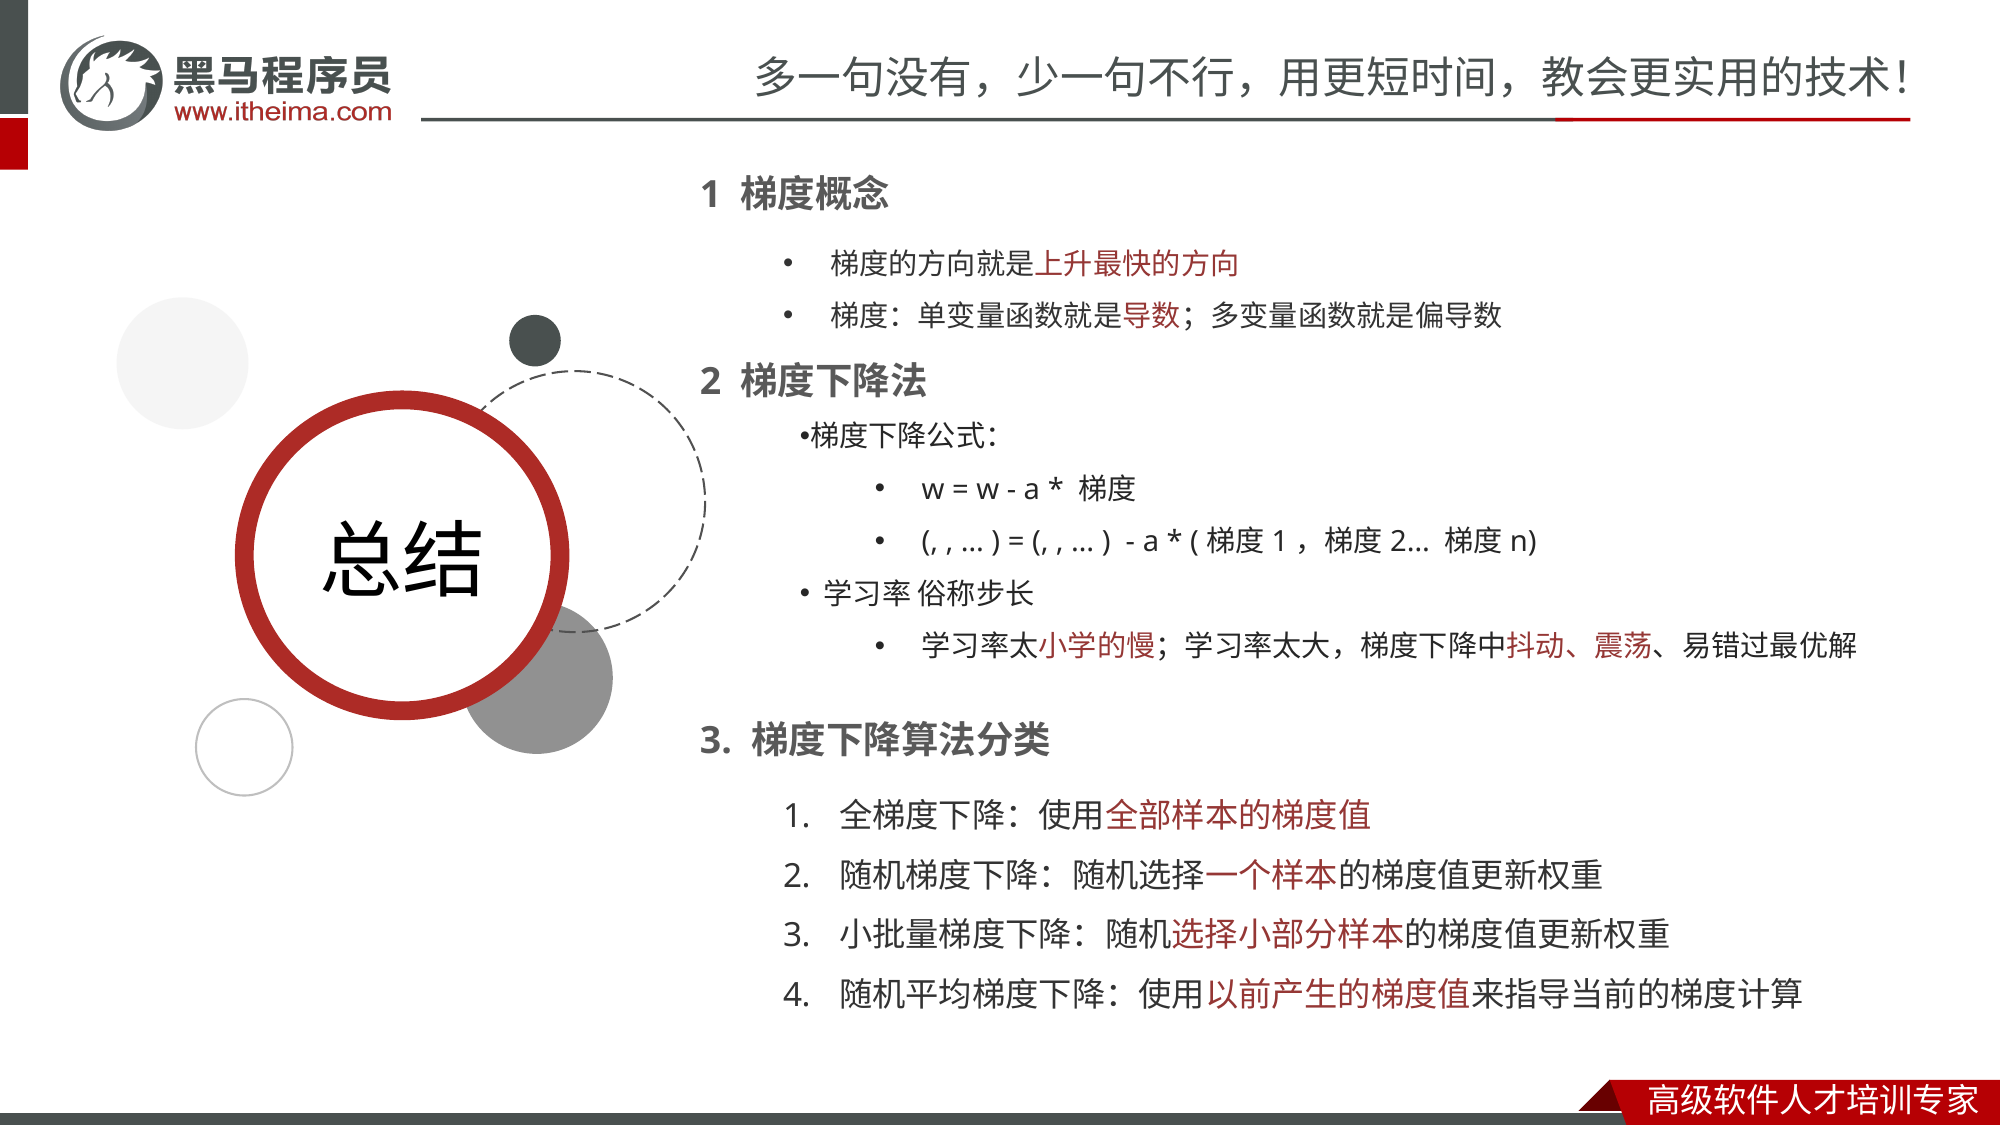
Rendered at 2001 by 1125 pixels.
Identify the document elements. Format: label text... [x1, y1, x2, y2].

text_box 1 梯度概念 [685, 162, 1603, 223]
text_box 全梯度下降：使用全部样本的梯度值 随机梯度下降：随机选择一个样本的梯度值更新权重 小批量梯度下降：随机选择小部分样本的梯度值更新权重 随机平均梯度下降：使用以前产生的梯度值来指导当前的梯度计算 [768, 766, 1928, 1021]
picture [14, 0, 453, 179]
text_box 3. 梯度下降算法分类 [685, 709, 1603, 769]
text_box 梯度的方向就是上升最快的方向 梯度：单变量函数就是导数；多变量函数就是偏导数 [768, 220, 1928, 340]
text_box 2 梯度下降法 [685, 349, 1038, 410]
text_box [28, 34, 729, 135]
